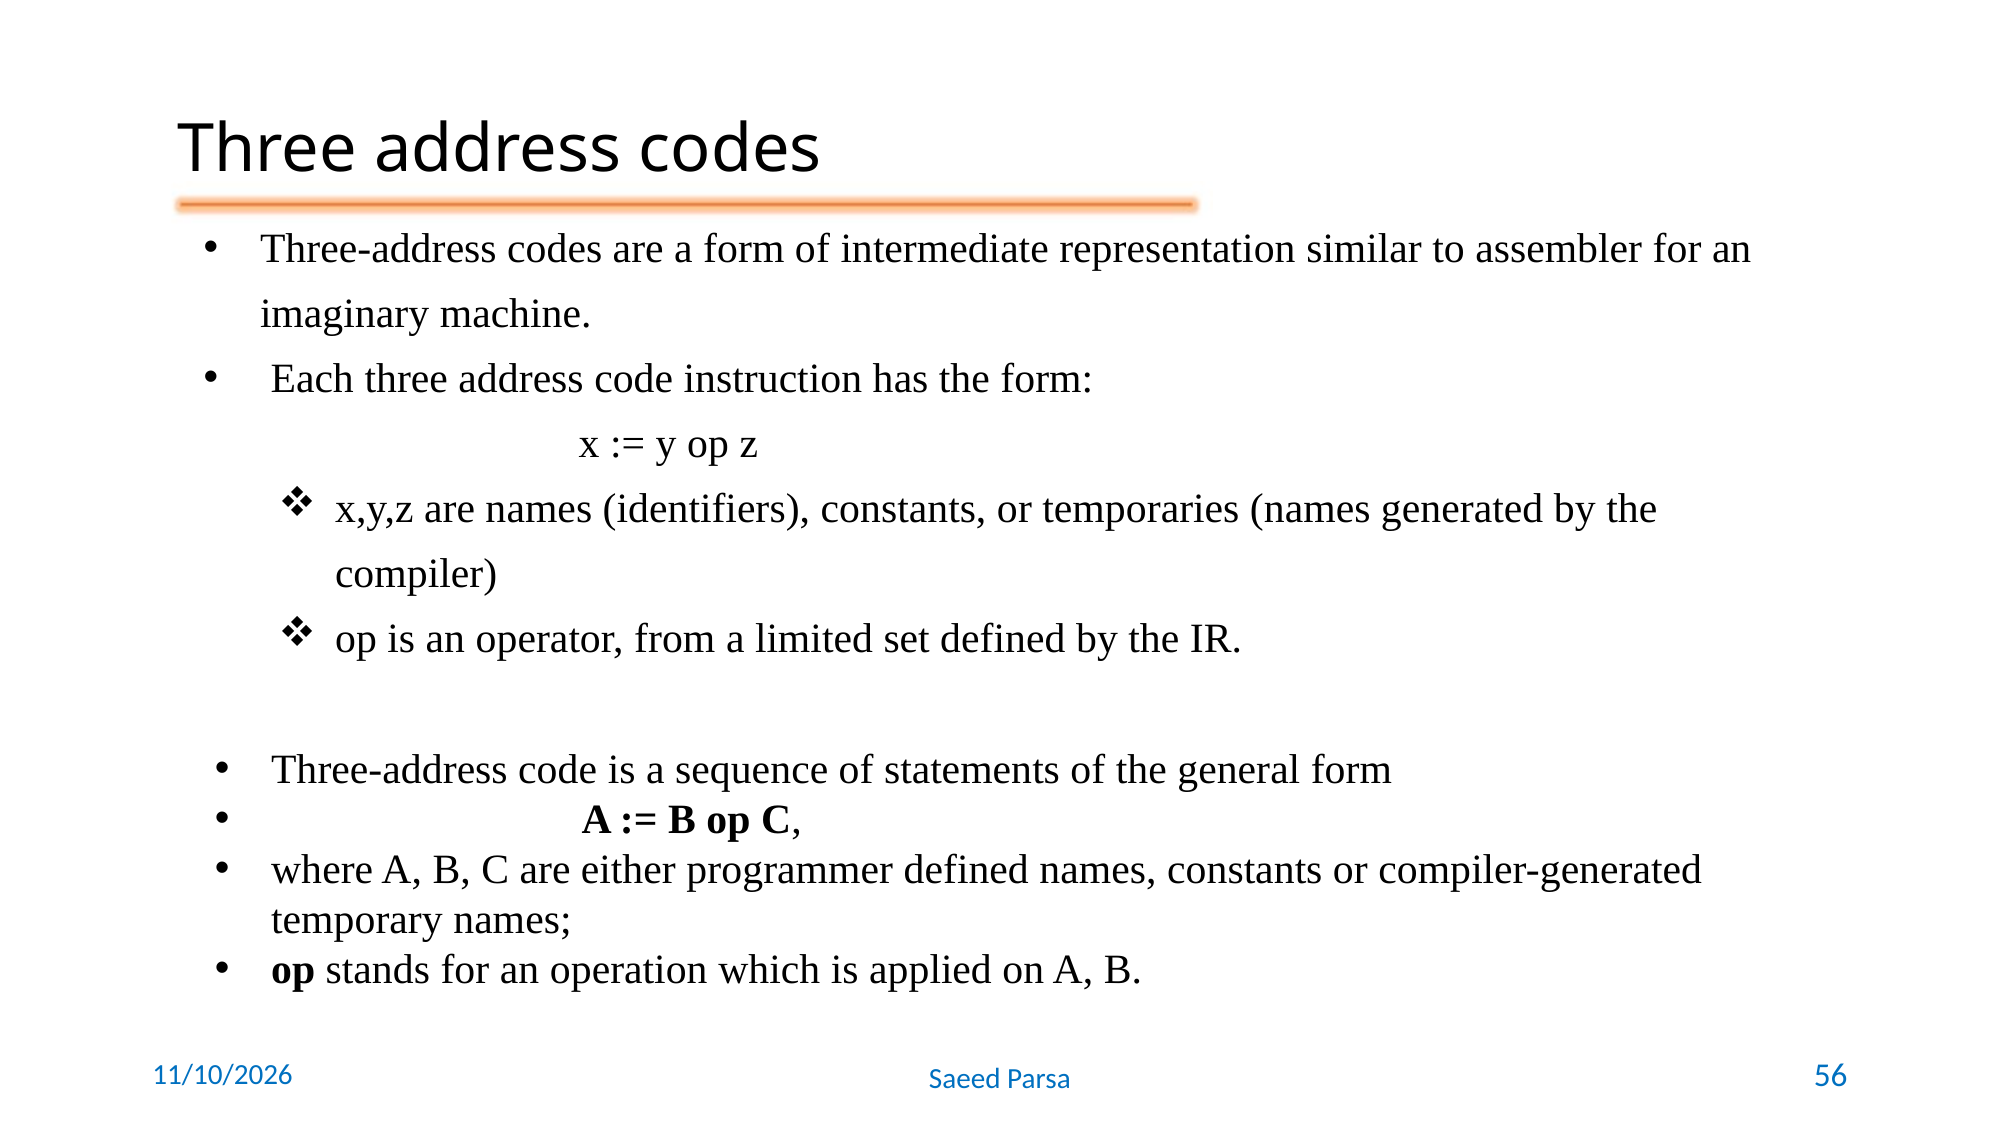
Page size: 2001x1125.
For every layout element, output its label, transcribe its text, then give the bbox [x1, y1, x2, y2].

footer Saeed Parsa [587, 1042, 1413, 1111]
text_box Three-address codes are a form of intermediate representation similar to assembler for an imaginary machine. Each three address code instruction has the form: x := y op z x,y,z are names (identifiers), constants, or temporaries (names generated by the compiler) op is an operator, from a limited set defined by the IR. [189, 198, 1788, 669]
text_box Three address codes [162, 106, 1578, 194]
picture [152, 181, 1213, 238]
slide_number 56 [1412, 1042, 1863, 1103]
text_box Three-address code is a sequence of statements of the general form A := B op C, where A, B, C are either programmer defined names, constants or compiler-generated temporary names; op stands for an operation which is applied on A, B. [200, 734, 1800, 1000]
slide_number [137, 1042, 587, 1103]
